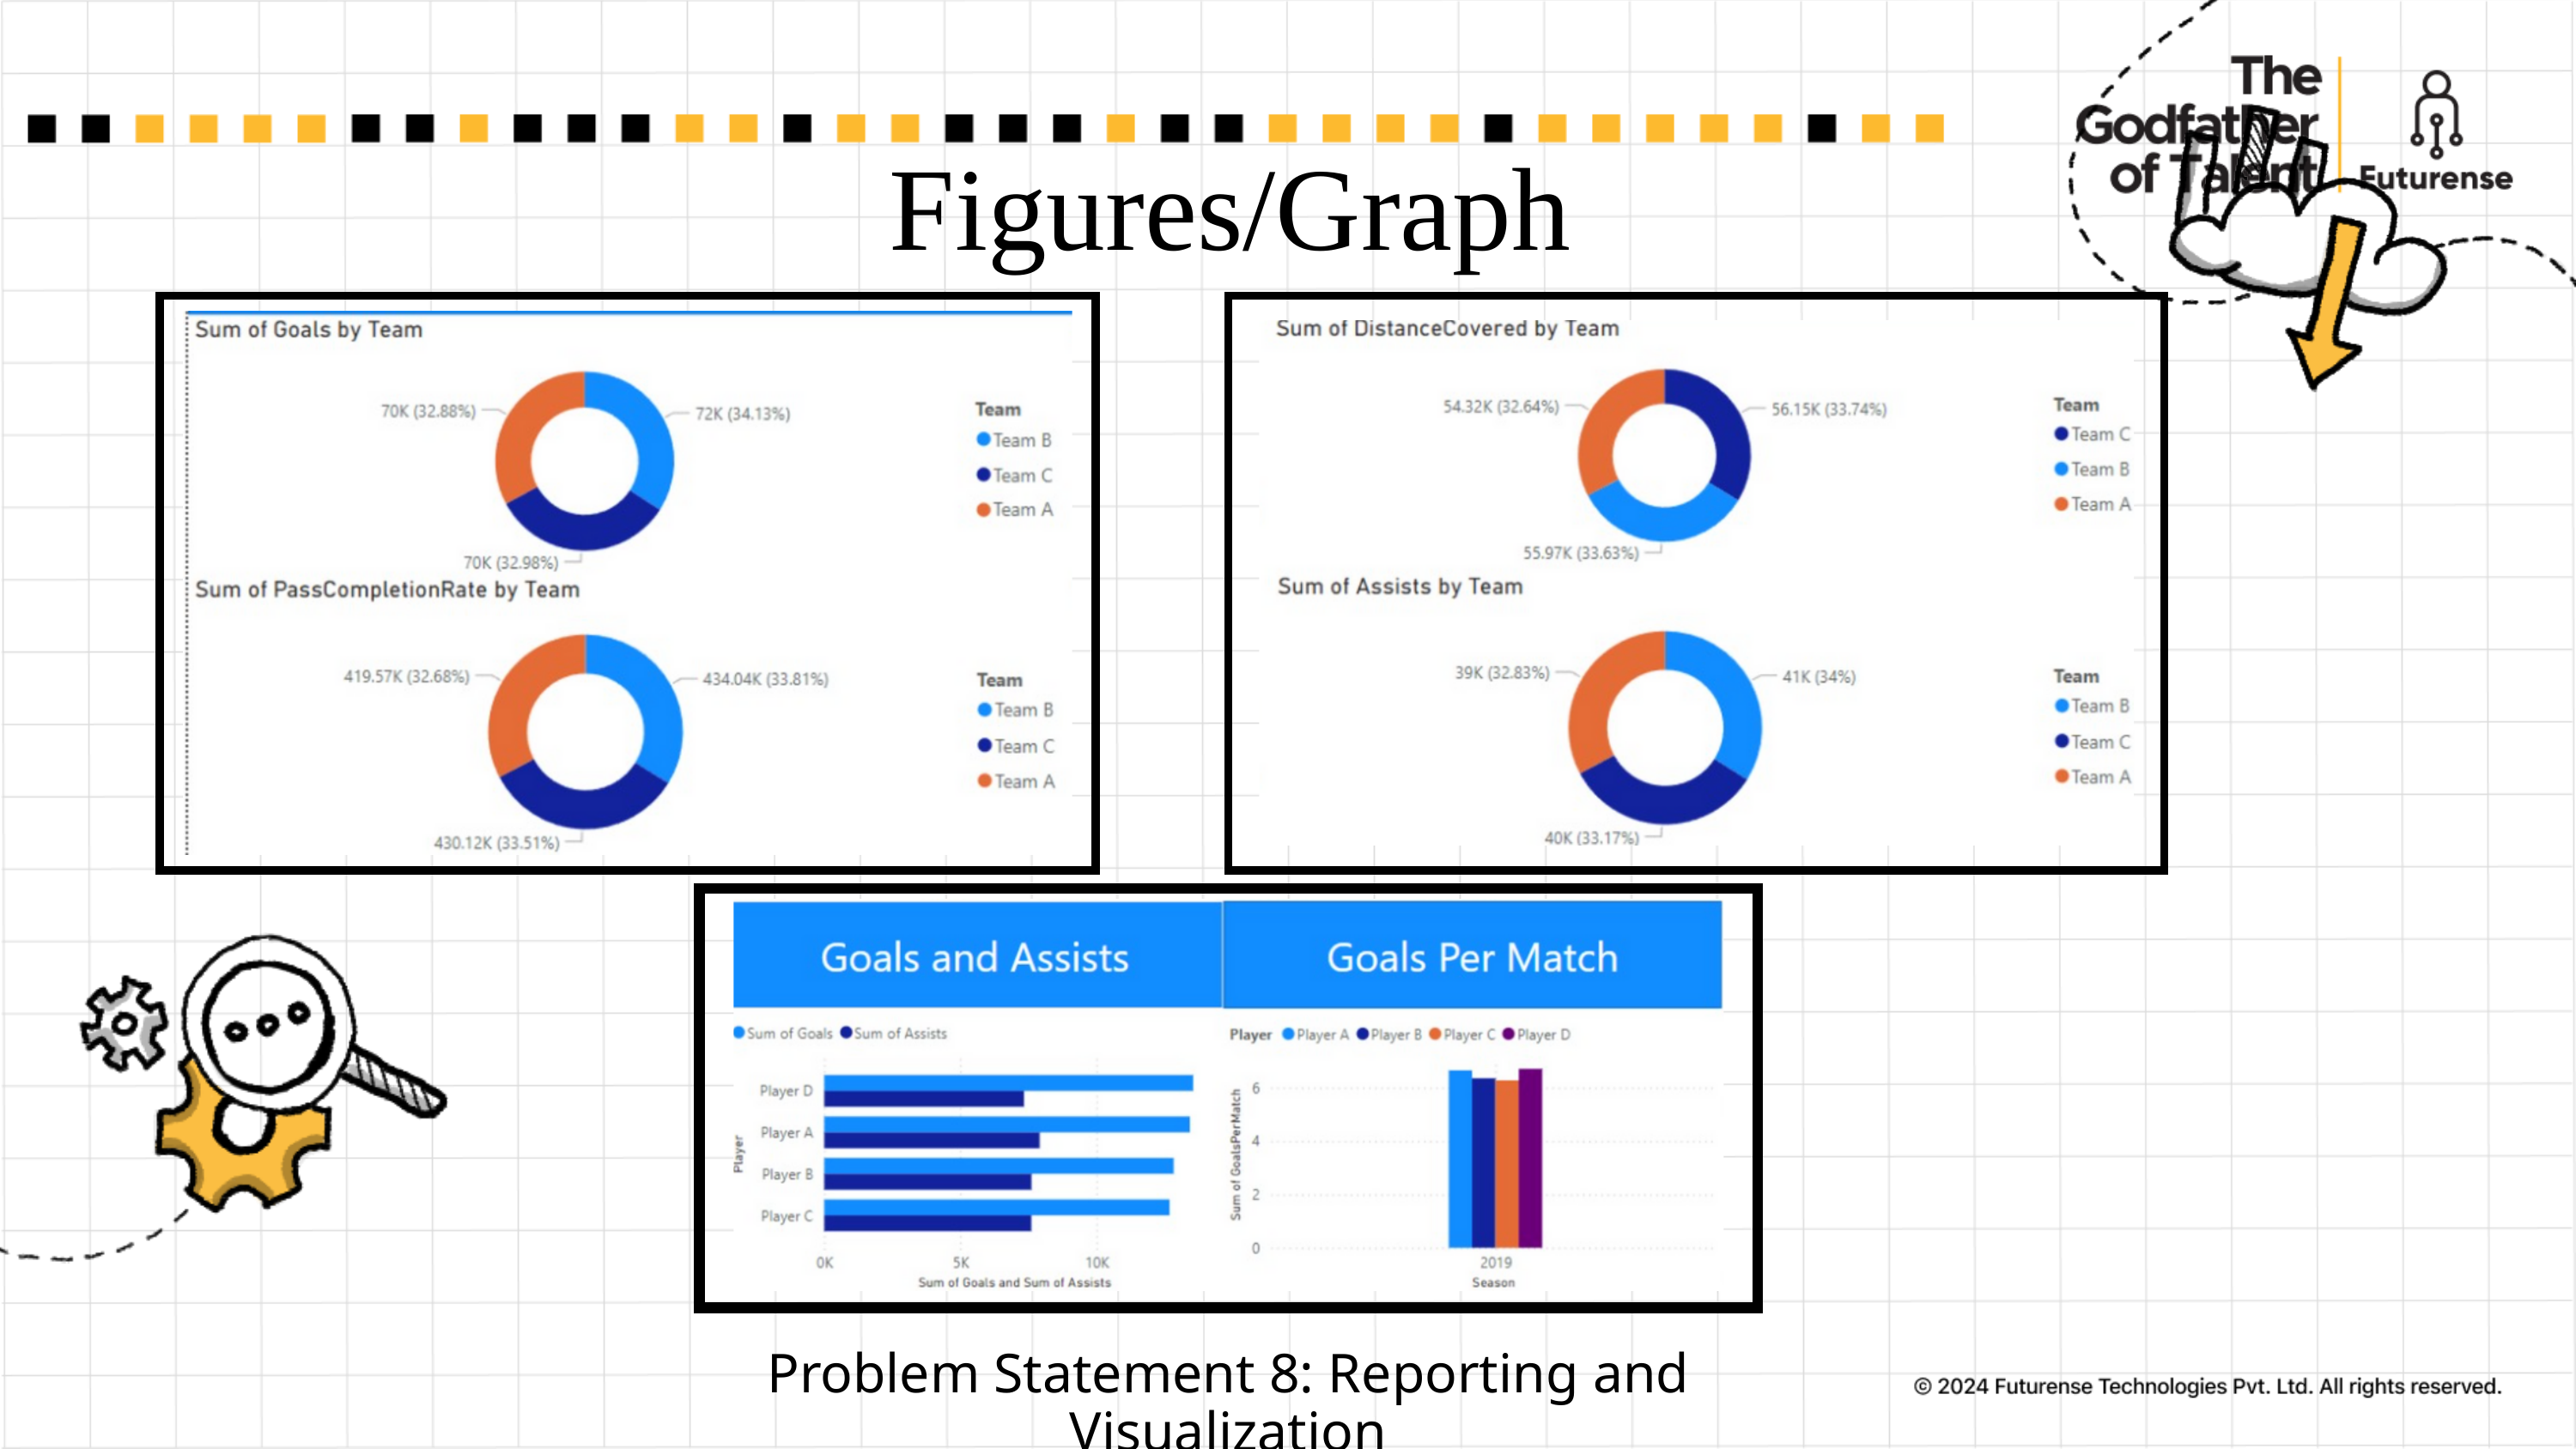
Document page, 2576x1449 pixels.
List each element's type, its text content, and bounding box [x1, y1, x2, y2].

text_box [699, 888, 1758, 1308]
text_box [0, 0, 2576, 1449]
text_box [2068, 0, 2576, 392]
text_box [159, 295, 1097, 871]
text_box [1228, 295, 2165, 871]
text_box [0, 932, 449, 1264]
text_box Problem Statement 8: Reporting and Visualization [667, 1345, 1790, 1449]
text_box Figures/Graph [448, 146, 2013, 274]
